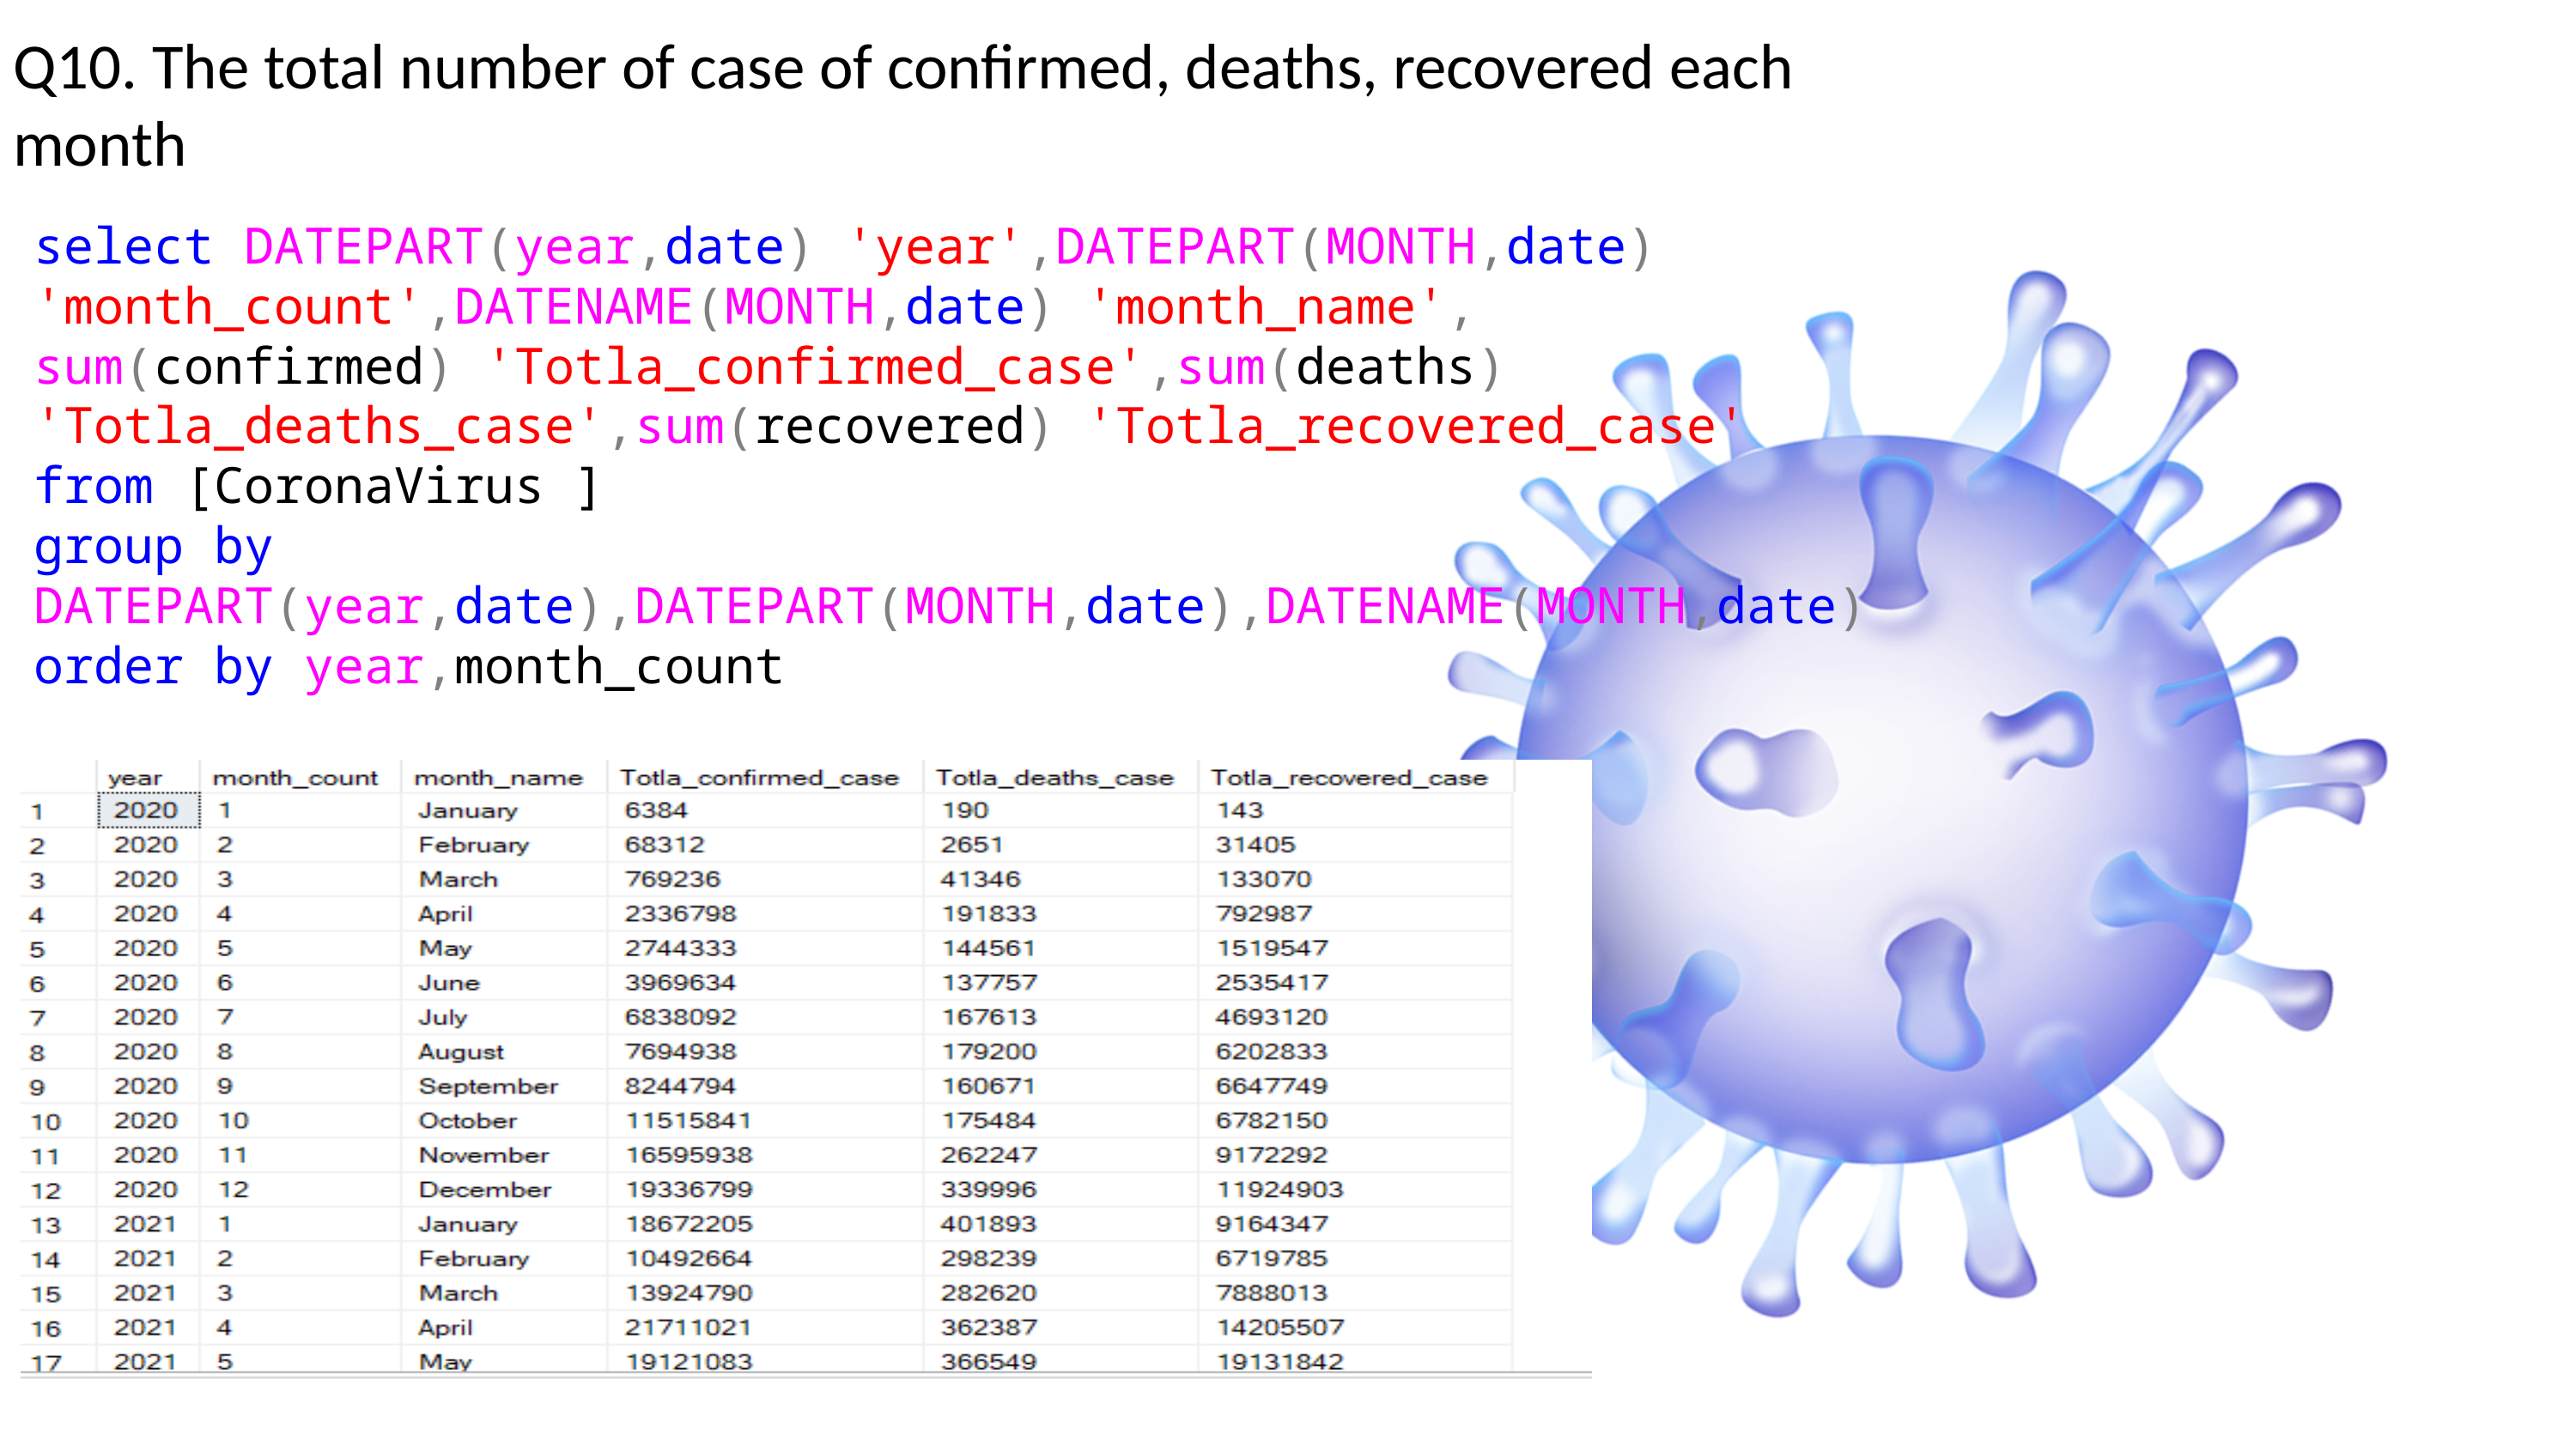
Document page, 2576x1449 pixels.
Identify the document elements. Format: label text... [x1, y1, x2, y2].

picture [21, 760, 1592, 1379]
text_box select DATEPART(year,date) 'year',DATEPART(MONTH,date) 'month_count',DATENAME(MONTH,date) 'month_name', sum(confirmed) 'Totla_confirmed_case',sum(deaths) 'Totla_deaths_case',sum(recovered) 'Totla_recovered_case' from [CoronaVirus ] group by DATEPART(year,date),DATEPART(MONTH,date),DATENAME(MONTH,date) order by year,month_count [21, 207, 1943, 700]
title Q10. The total number of case of confirmed, deaths, recovered each month [0, 0, 1857, 203]
text_box [1394, 269, 2389, 1319]
